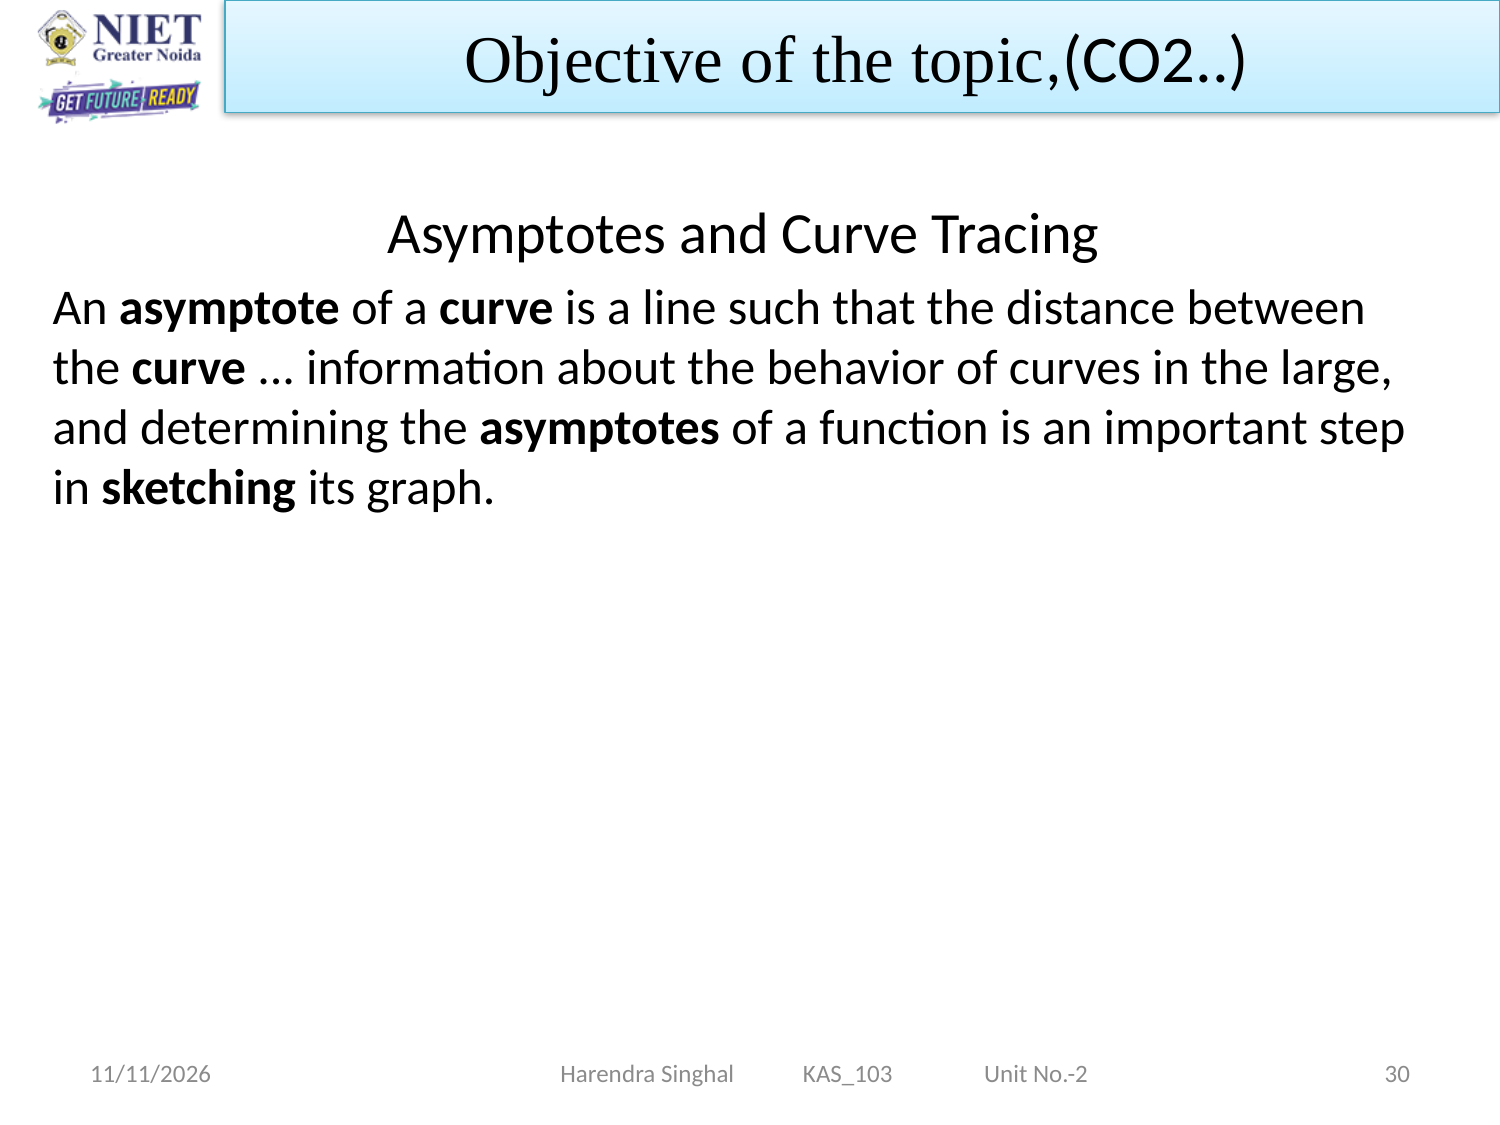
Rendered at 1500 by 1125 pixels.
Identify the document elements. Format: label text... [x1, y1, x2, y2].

picture [0, 0, 238, 135]
slide_number 30 [1074, 1042, 1425, 1103]
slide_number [75, 1042, 412, 1103]
text_box Objective of the topic,(CO2..) [238, 0, 1500, 113]
list Asymptotes and Curve Tracing An asymptote of a curve is a line such that the distance between the curve ... information about the behavior of curves in the large, and determining the asymptotes of a function is an important step in sketching its graph. [37, 187, 1450, 1022]
footer Harendra Singhal KAS_103 Unit No.-2 [412, 1042, 1074, 1103]
